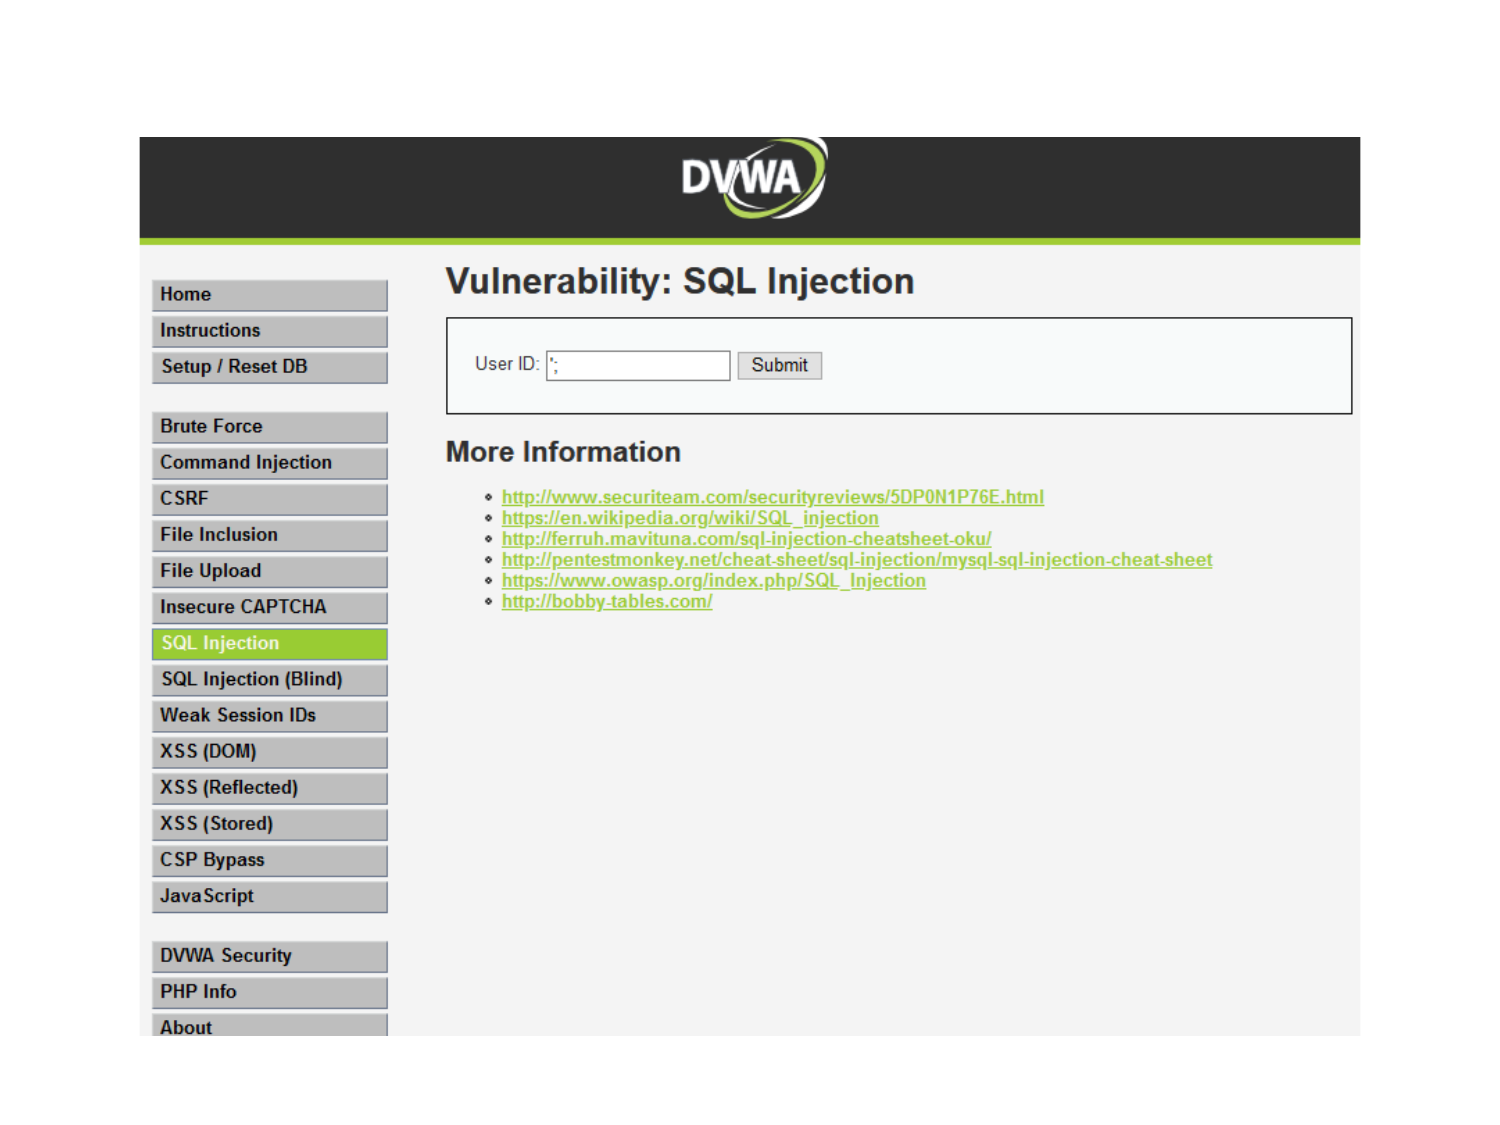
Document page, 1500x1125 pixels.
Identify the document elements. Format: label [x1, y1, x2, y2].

list [139, 136, 1361, 1036]
